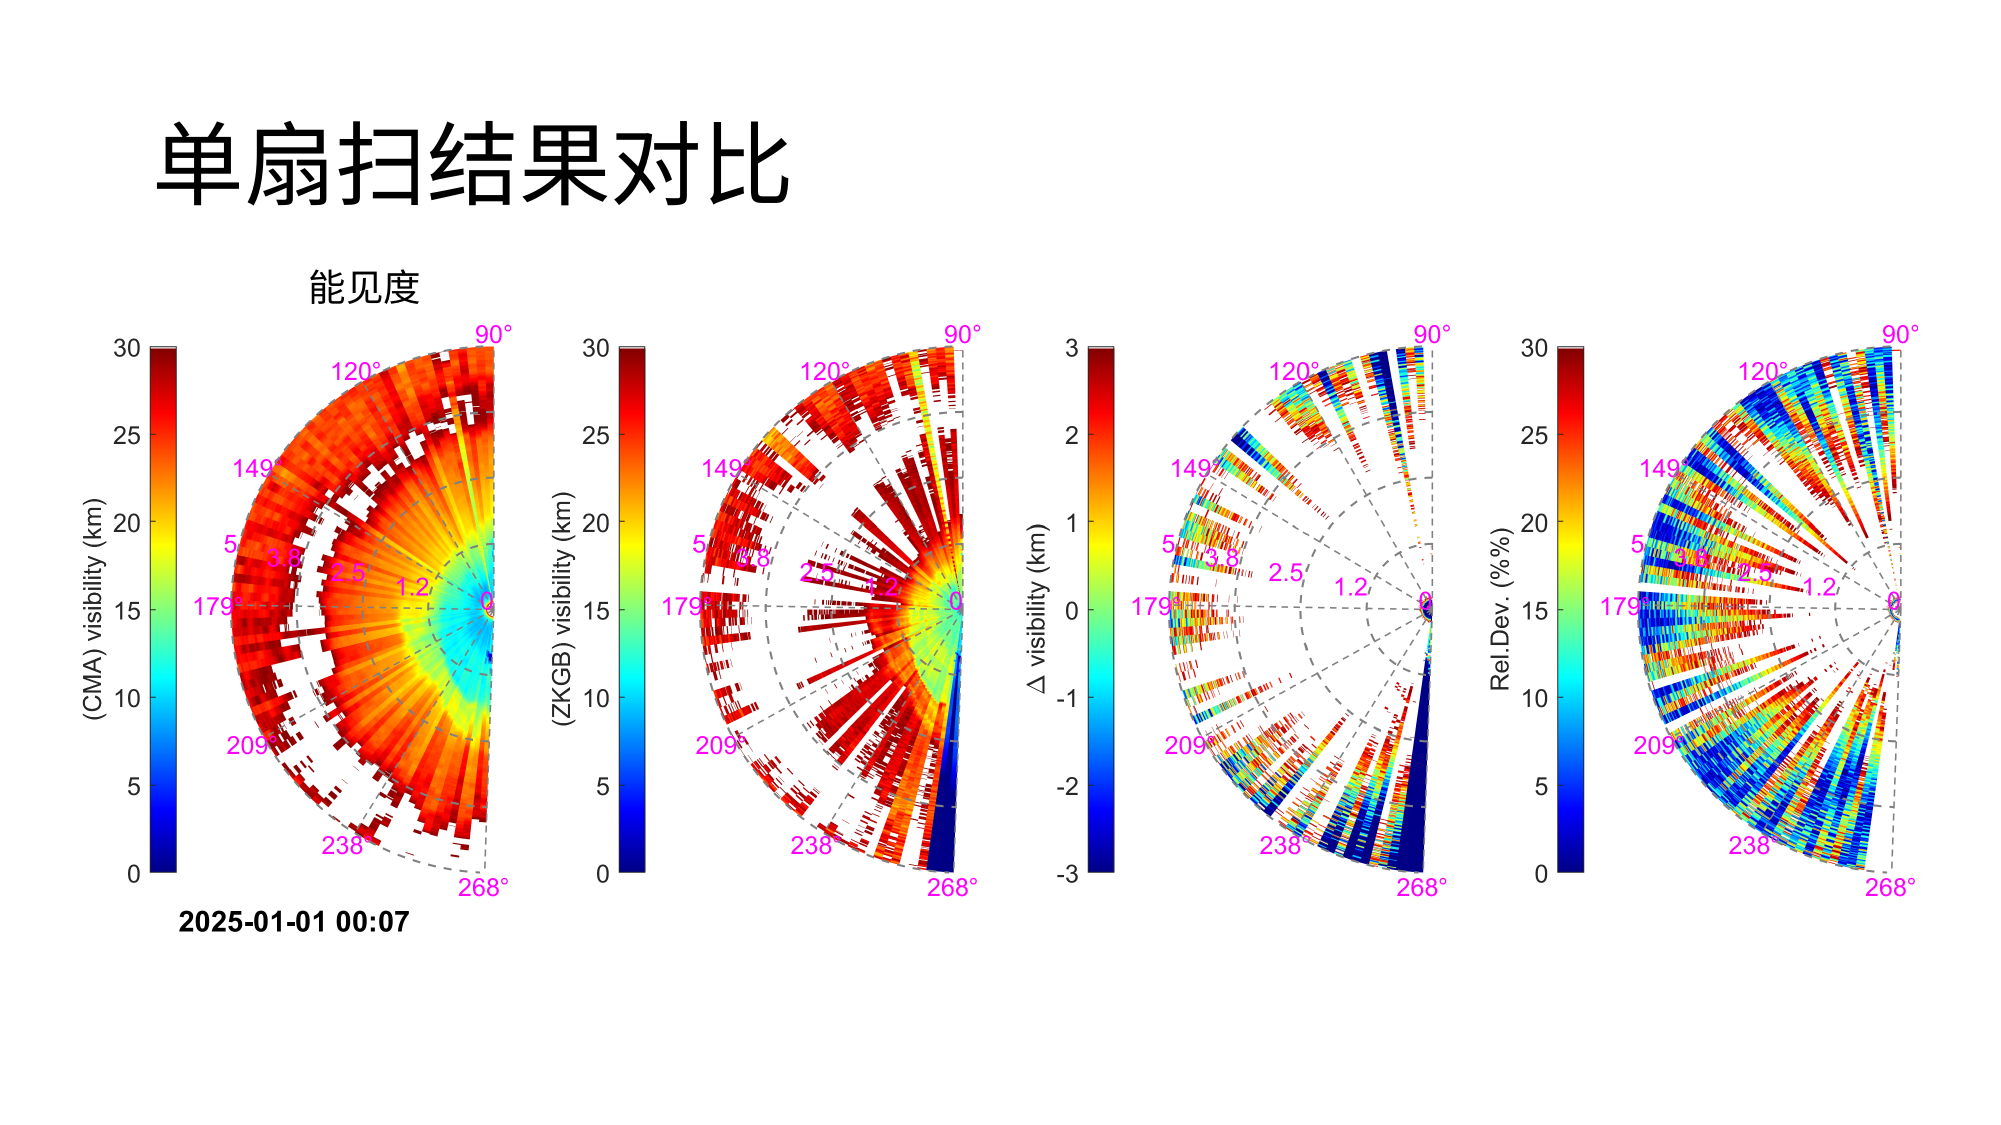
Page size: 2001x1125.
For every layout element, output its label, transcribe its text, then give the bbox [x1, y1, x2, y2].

text_box 能见度 [293, 256, 437, 317]
picture [82, 324, 1918, 932]
title 单扇扫结果对比 [137, 59, 1863, 278]
